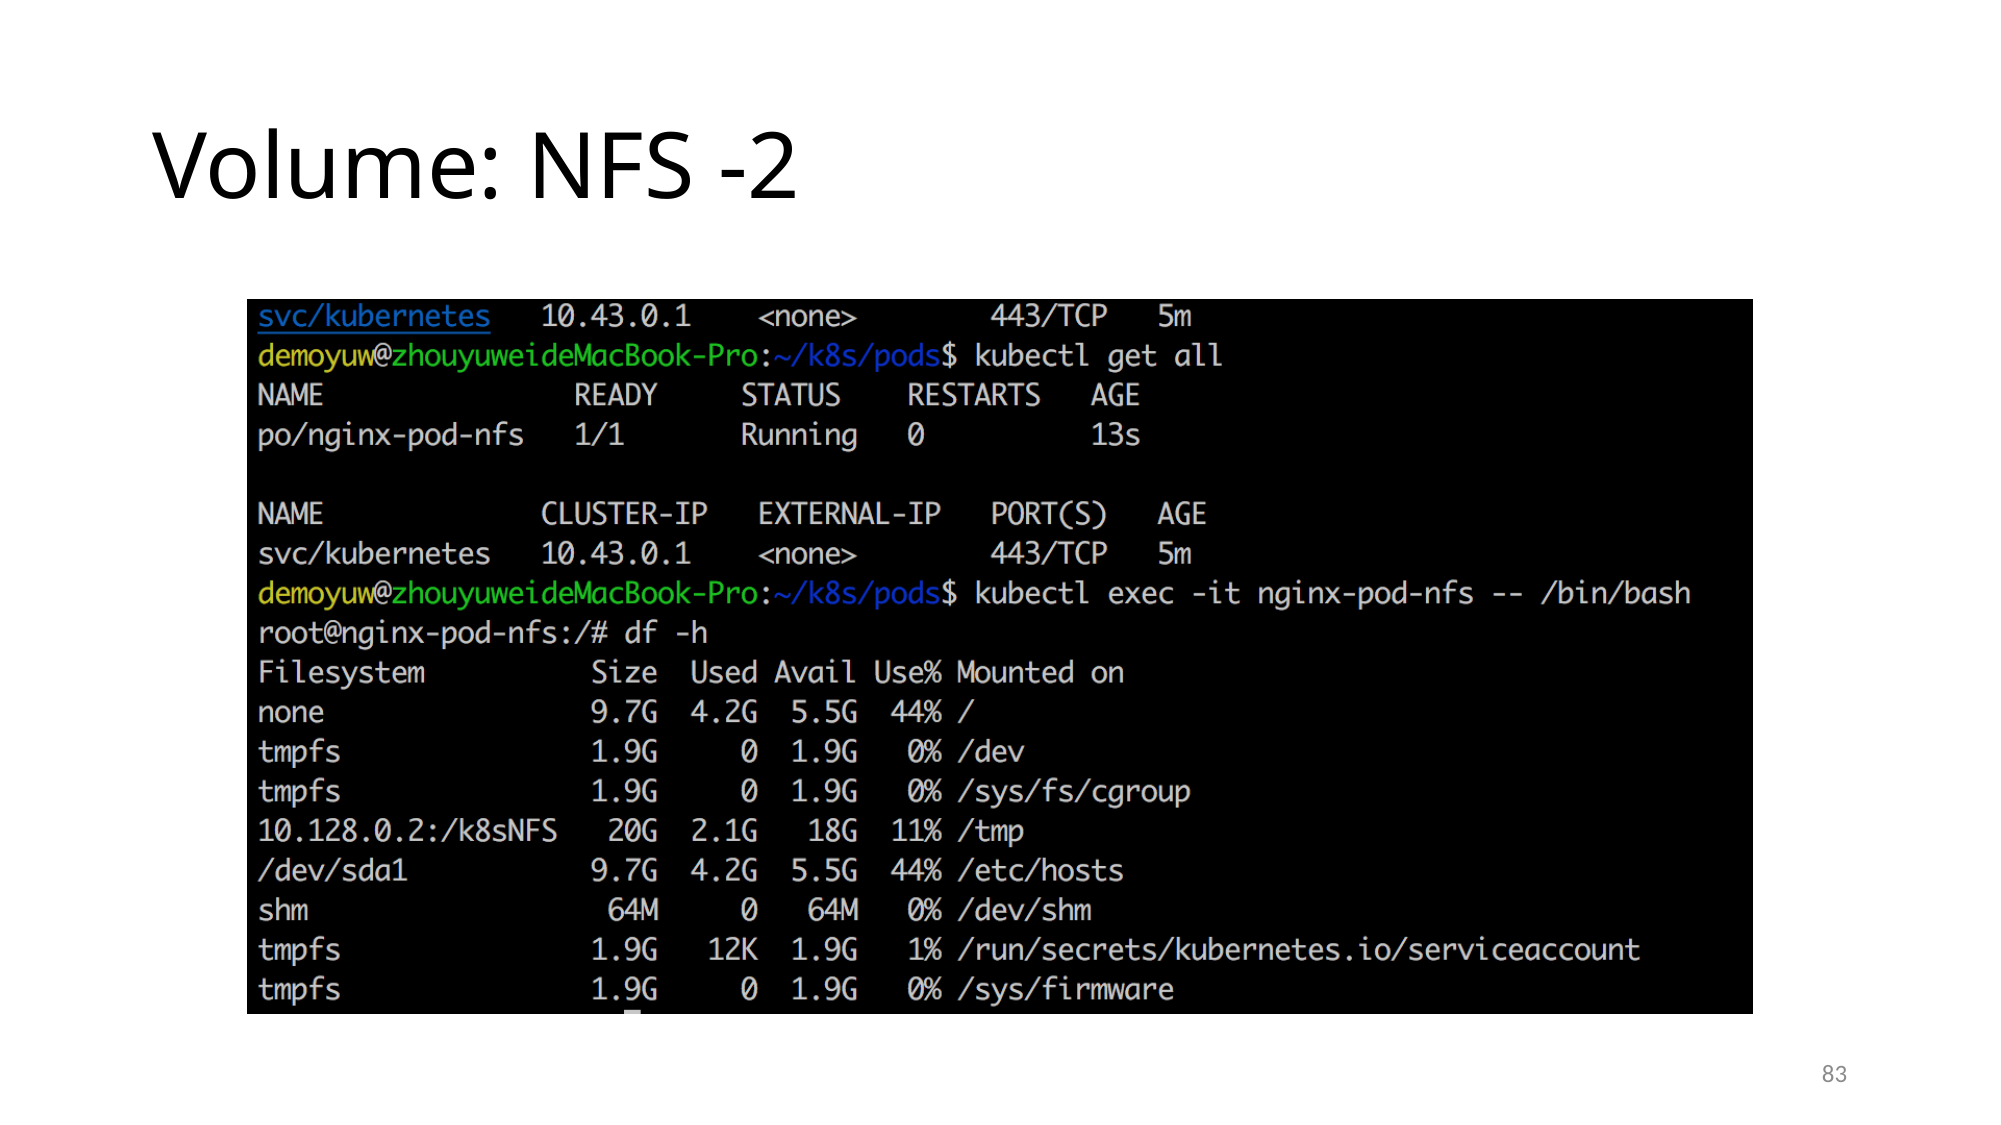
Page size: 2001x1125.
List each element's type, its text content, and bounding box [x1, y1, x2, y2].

slide_number 83 [1412, 1042, 1863, 1103]
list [247, 299, 1753, 1014]
title Volume: NFS -2 [137, 59, 1863, 278]
